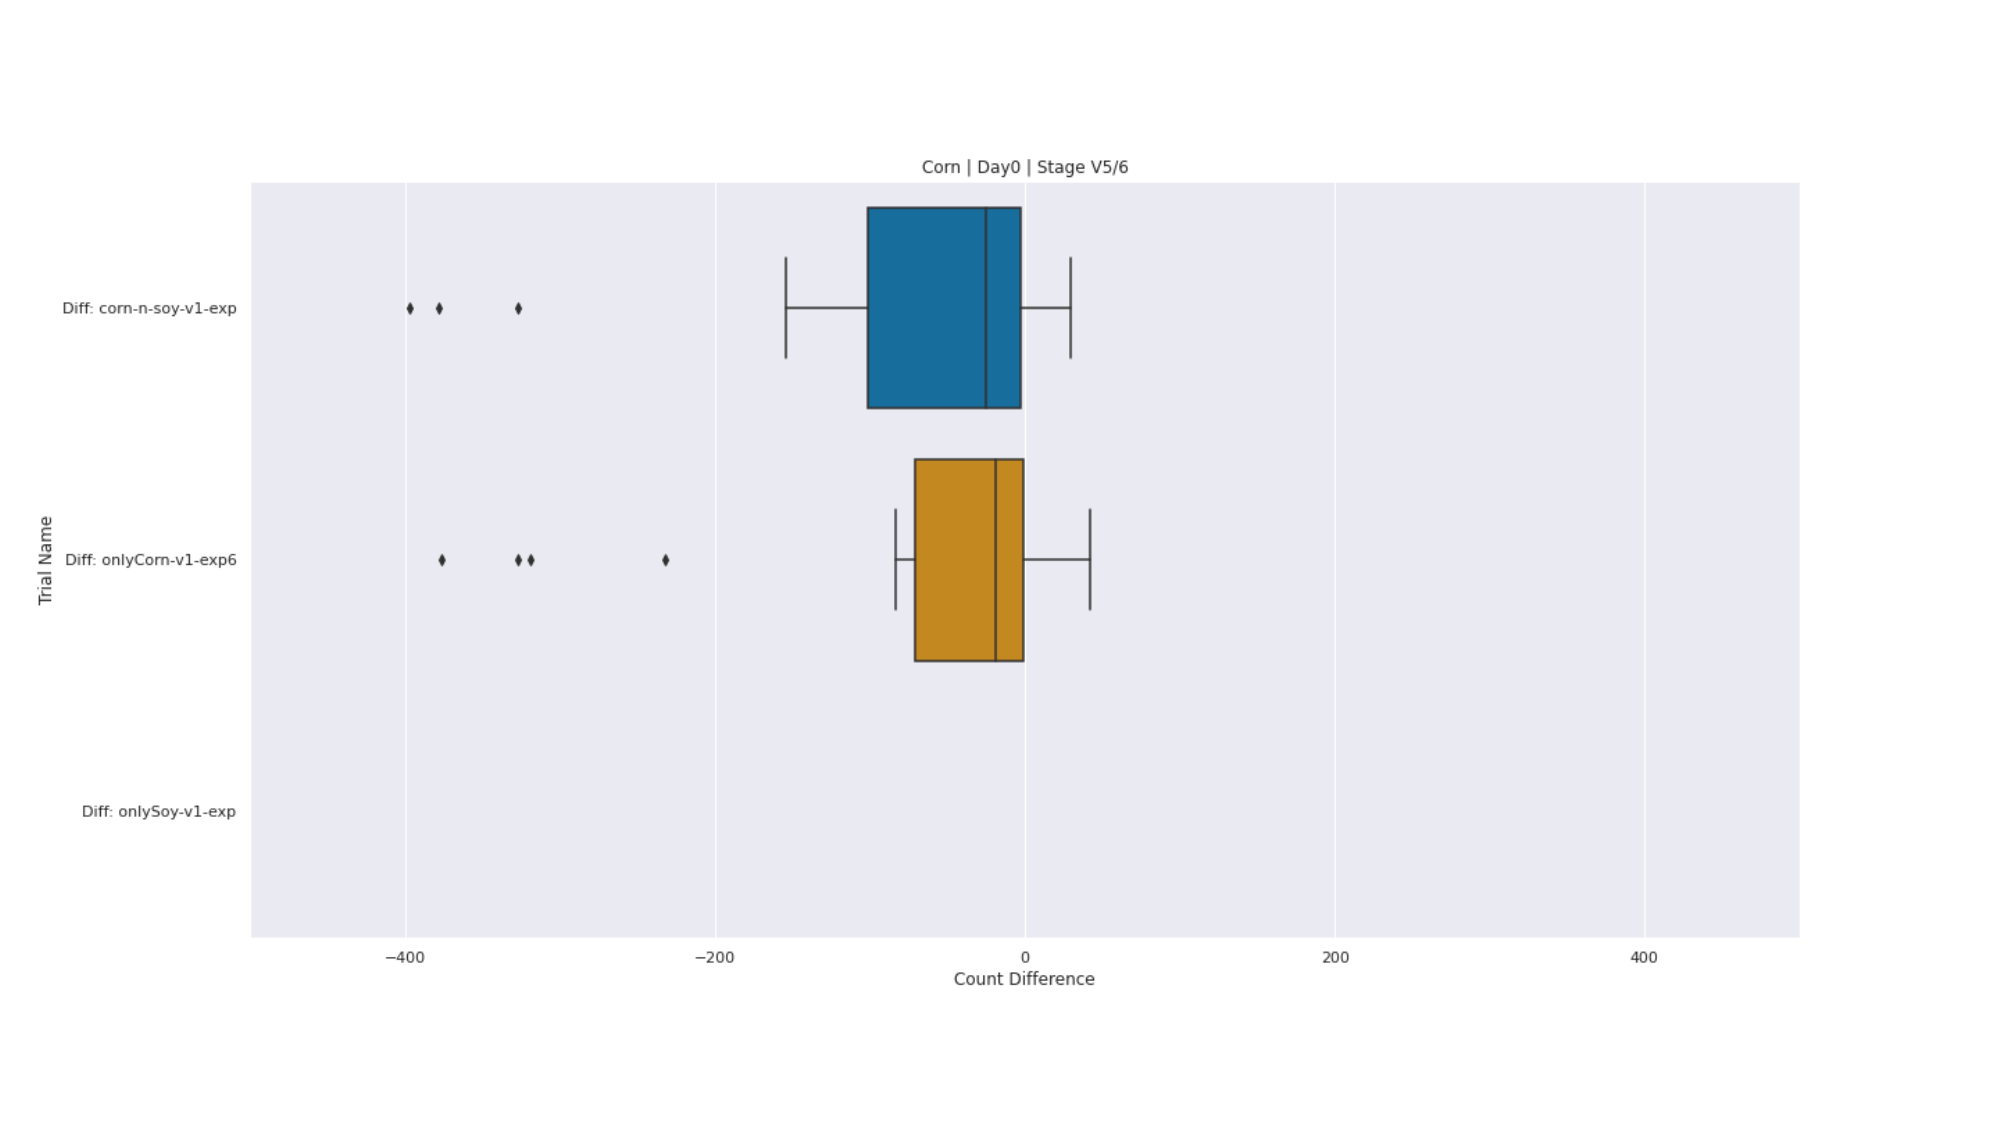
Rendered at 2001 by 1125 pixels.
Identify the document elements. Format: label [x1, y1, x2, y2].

picture [0, 62, 2000, 1063]
